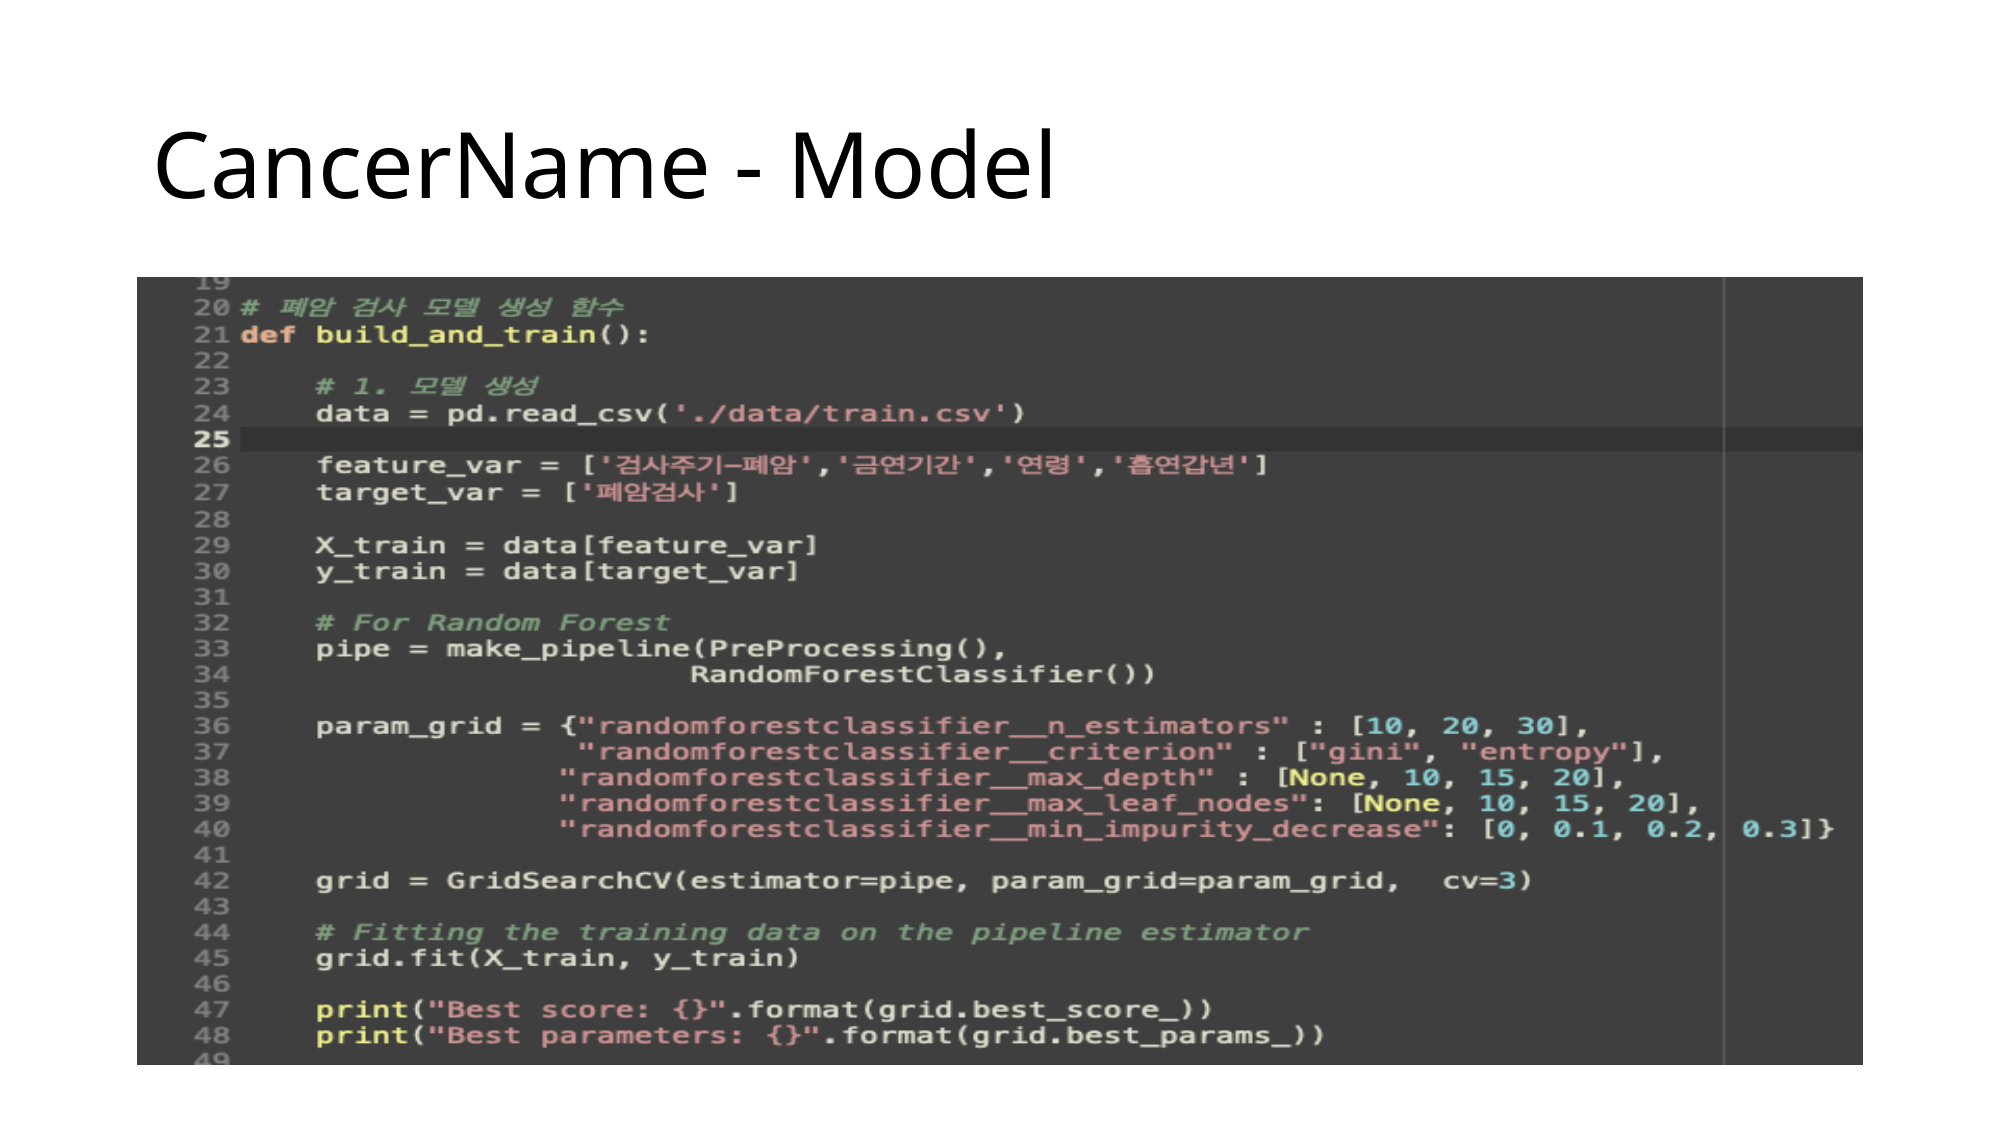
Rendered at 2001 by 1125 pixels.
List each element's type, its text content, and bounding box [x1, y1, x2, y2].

title CancerName - Model [137, 59, 1863, 277]
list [137, 277, 1863, 1066]
